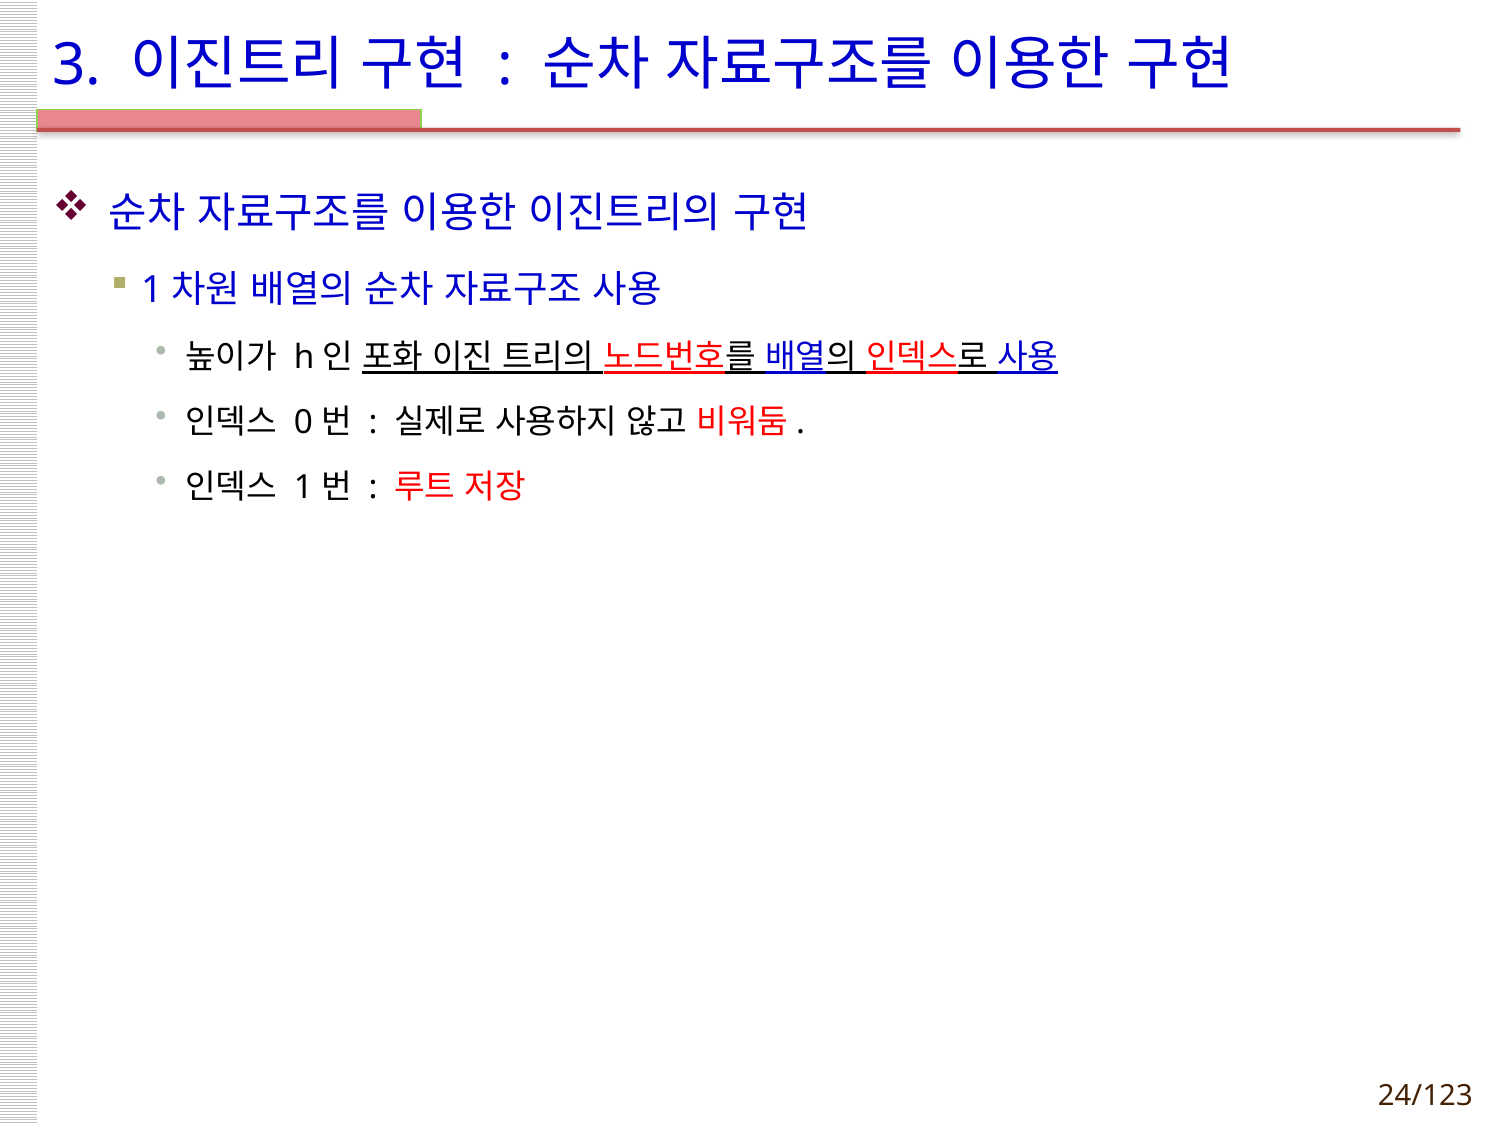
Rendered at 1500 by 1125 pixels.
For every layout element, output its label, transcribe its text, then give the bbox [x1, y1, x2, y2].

title 3. 이진트리 구현 : 순차 자료구조를 이용한 구현 [37, 13, 1471, 109]
list 순차 자료구조를 이용한 이진트리의 구현 1차원 배열의 순차 자료구조 사용 높이가 h인 포화 이진 트리의 노드번호를 배열의 인덱스로 사용 인덱스 0번 : 실제로 사용하지 않고 비워둠. 인덱스 1번 : 루트 저장 [37, 152, 1463, 1091]
